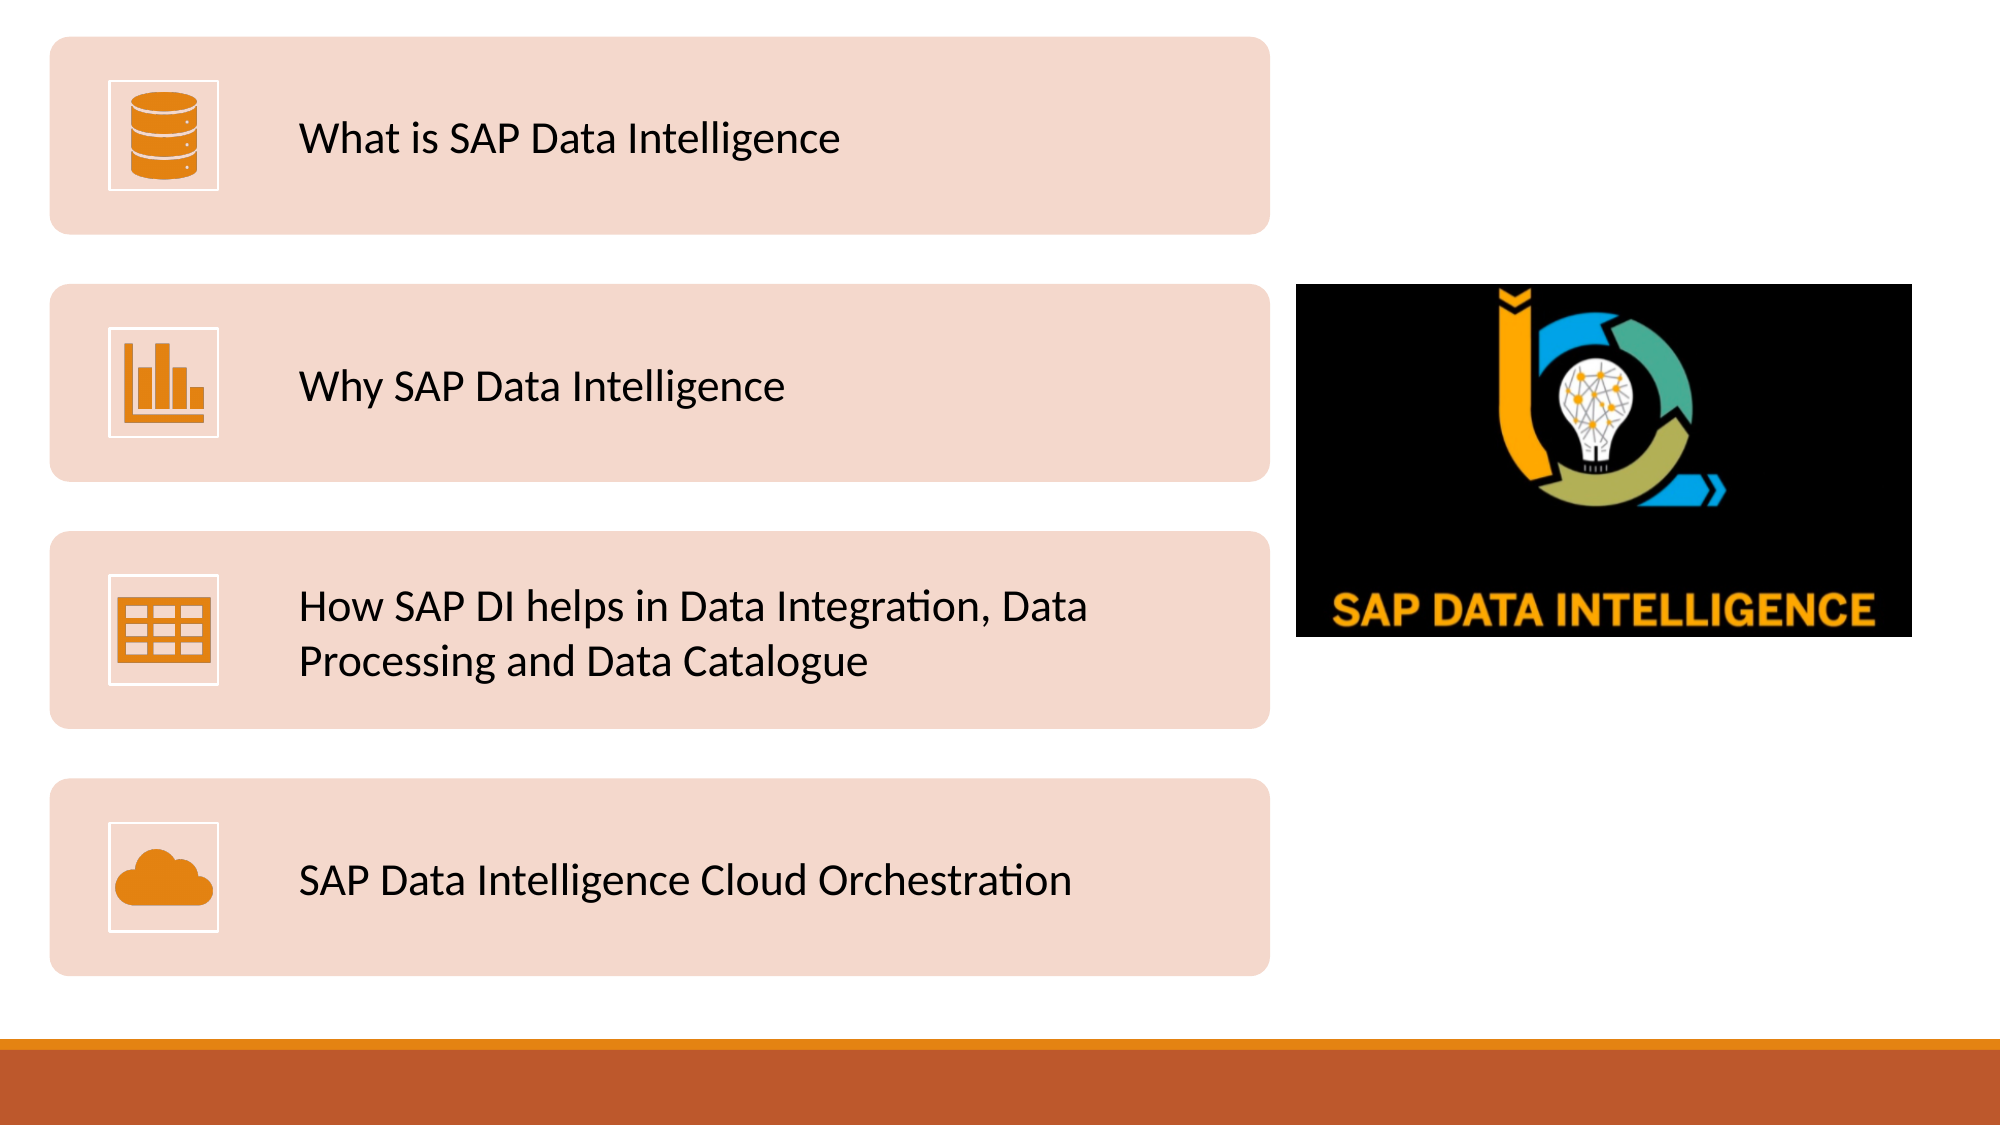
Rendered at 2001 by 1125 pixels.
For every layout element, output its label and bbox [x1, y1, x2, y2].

picture [1296, 284, 1912, 637]
text_box [49, 35, 1271, 978]
text_box [0, 1049, 2000, 1125]
text_box [0, 1038, 2000, 1049]
text_box [0, 0, 2000, 1038]
